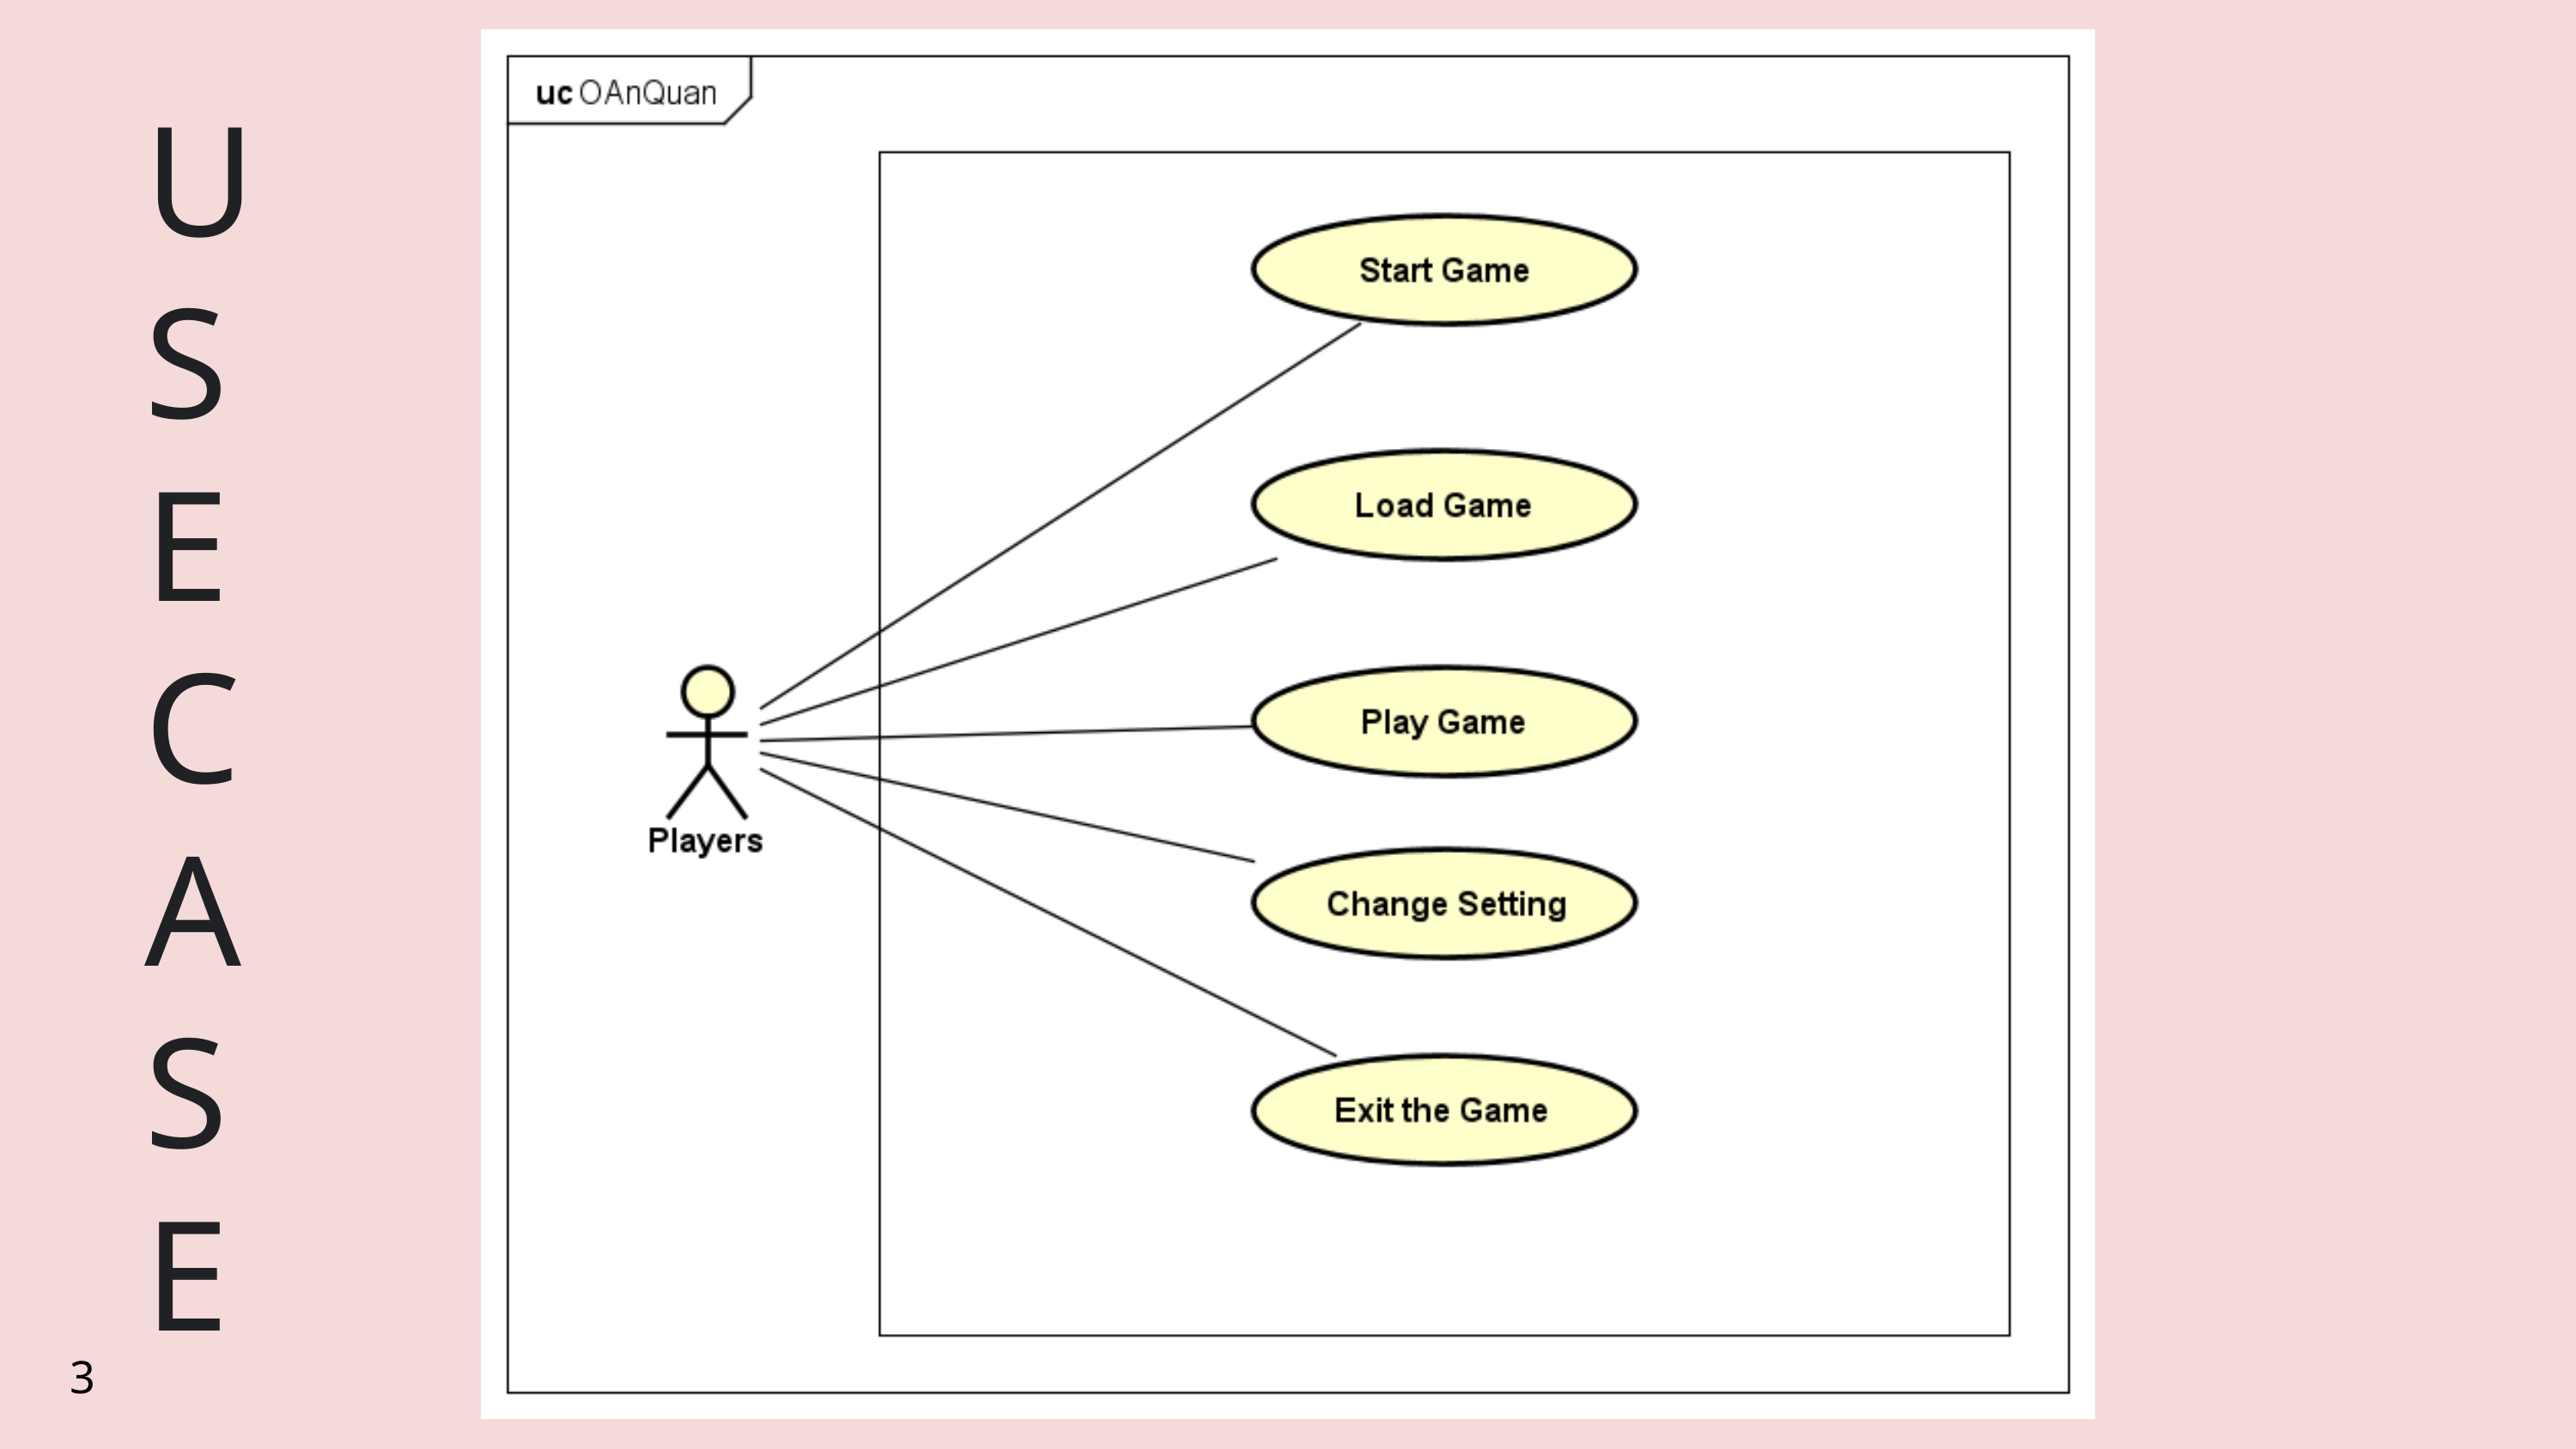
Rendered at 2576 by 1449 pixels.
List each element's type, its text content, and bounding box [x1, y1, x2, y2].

text_box 3 [70, 1340, 96, 1404]
text_box USECASE [144, 84, 313, 1361]
text_box [481, 29, 2095, 1419]
